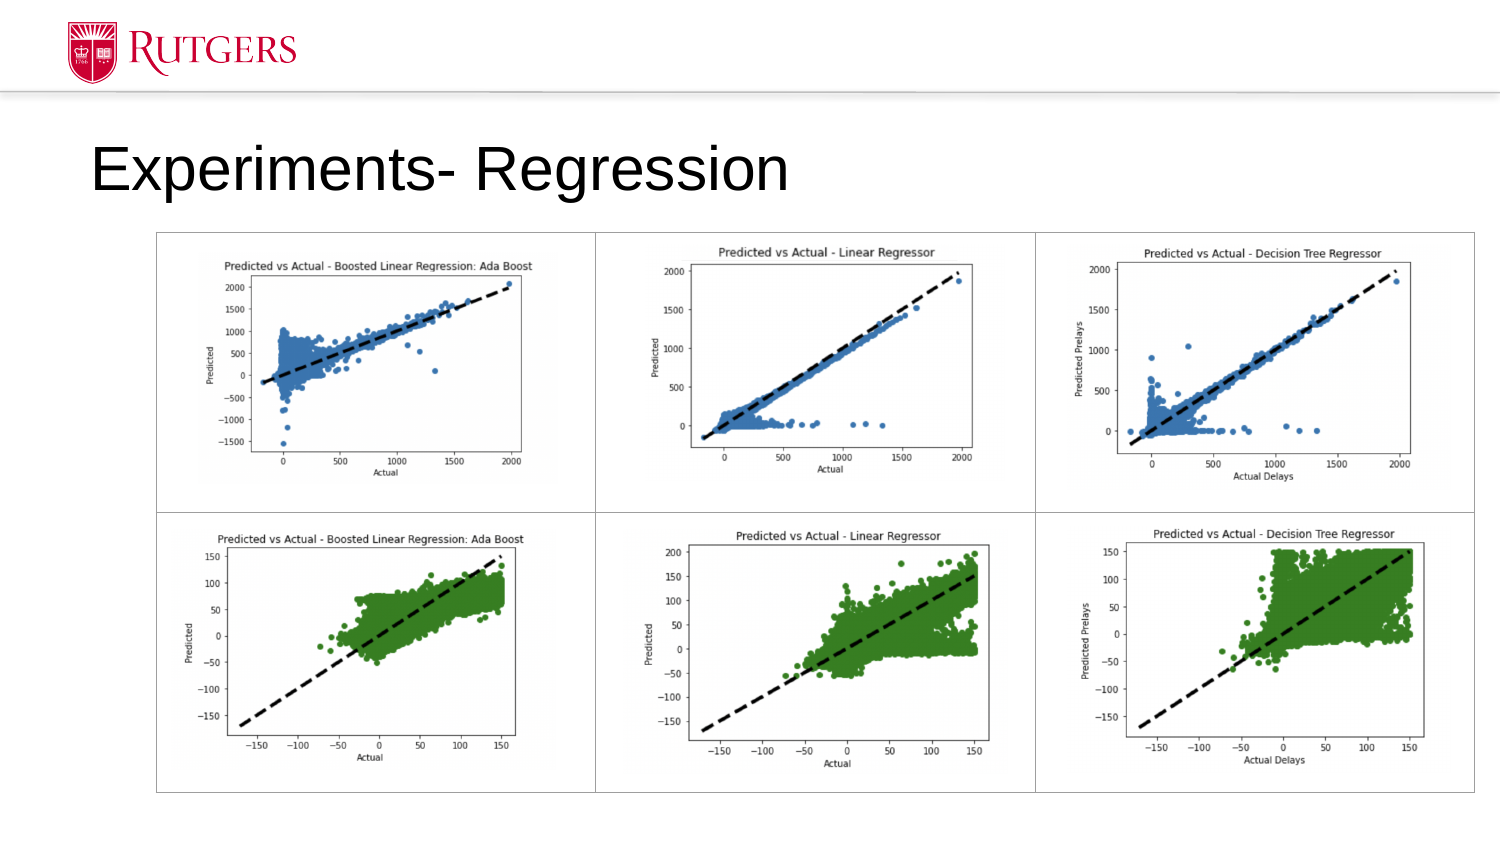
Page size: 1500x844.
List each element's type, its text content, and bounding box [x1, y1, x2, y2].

picture [1066, 526, 1452, 773]
table_header [596, 233, 1035, 512]
table_cell [1036, 513, 1474, 792]
picture [623, 529, 1008, 774]
table_cell [596, 513, 1035, 792]
picture [197, 252, 596, 506]
table_header [157, 233, 595, 512]
picture [645, 244, 1006, 481]
table_header [1036, 233, 1474, 512]
picture [1066, 244, 1452, 490]
picture [171, 529, 556, 770]
table_cell [157, 513, 595, 792]
title Experiments- Regression [75, 116, 1425, 216]
picture [68, 22, 296, 84]
